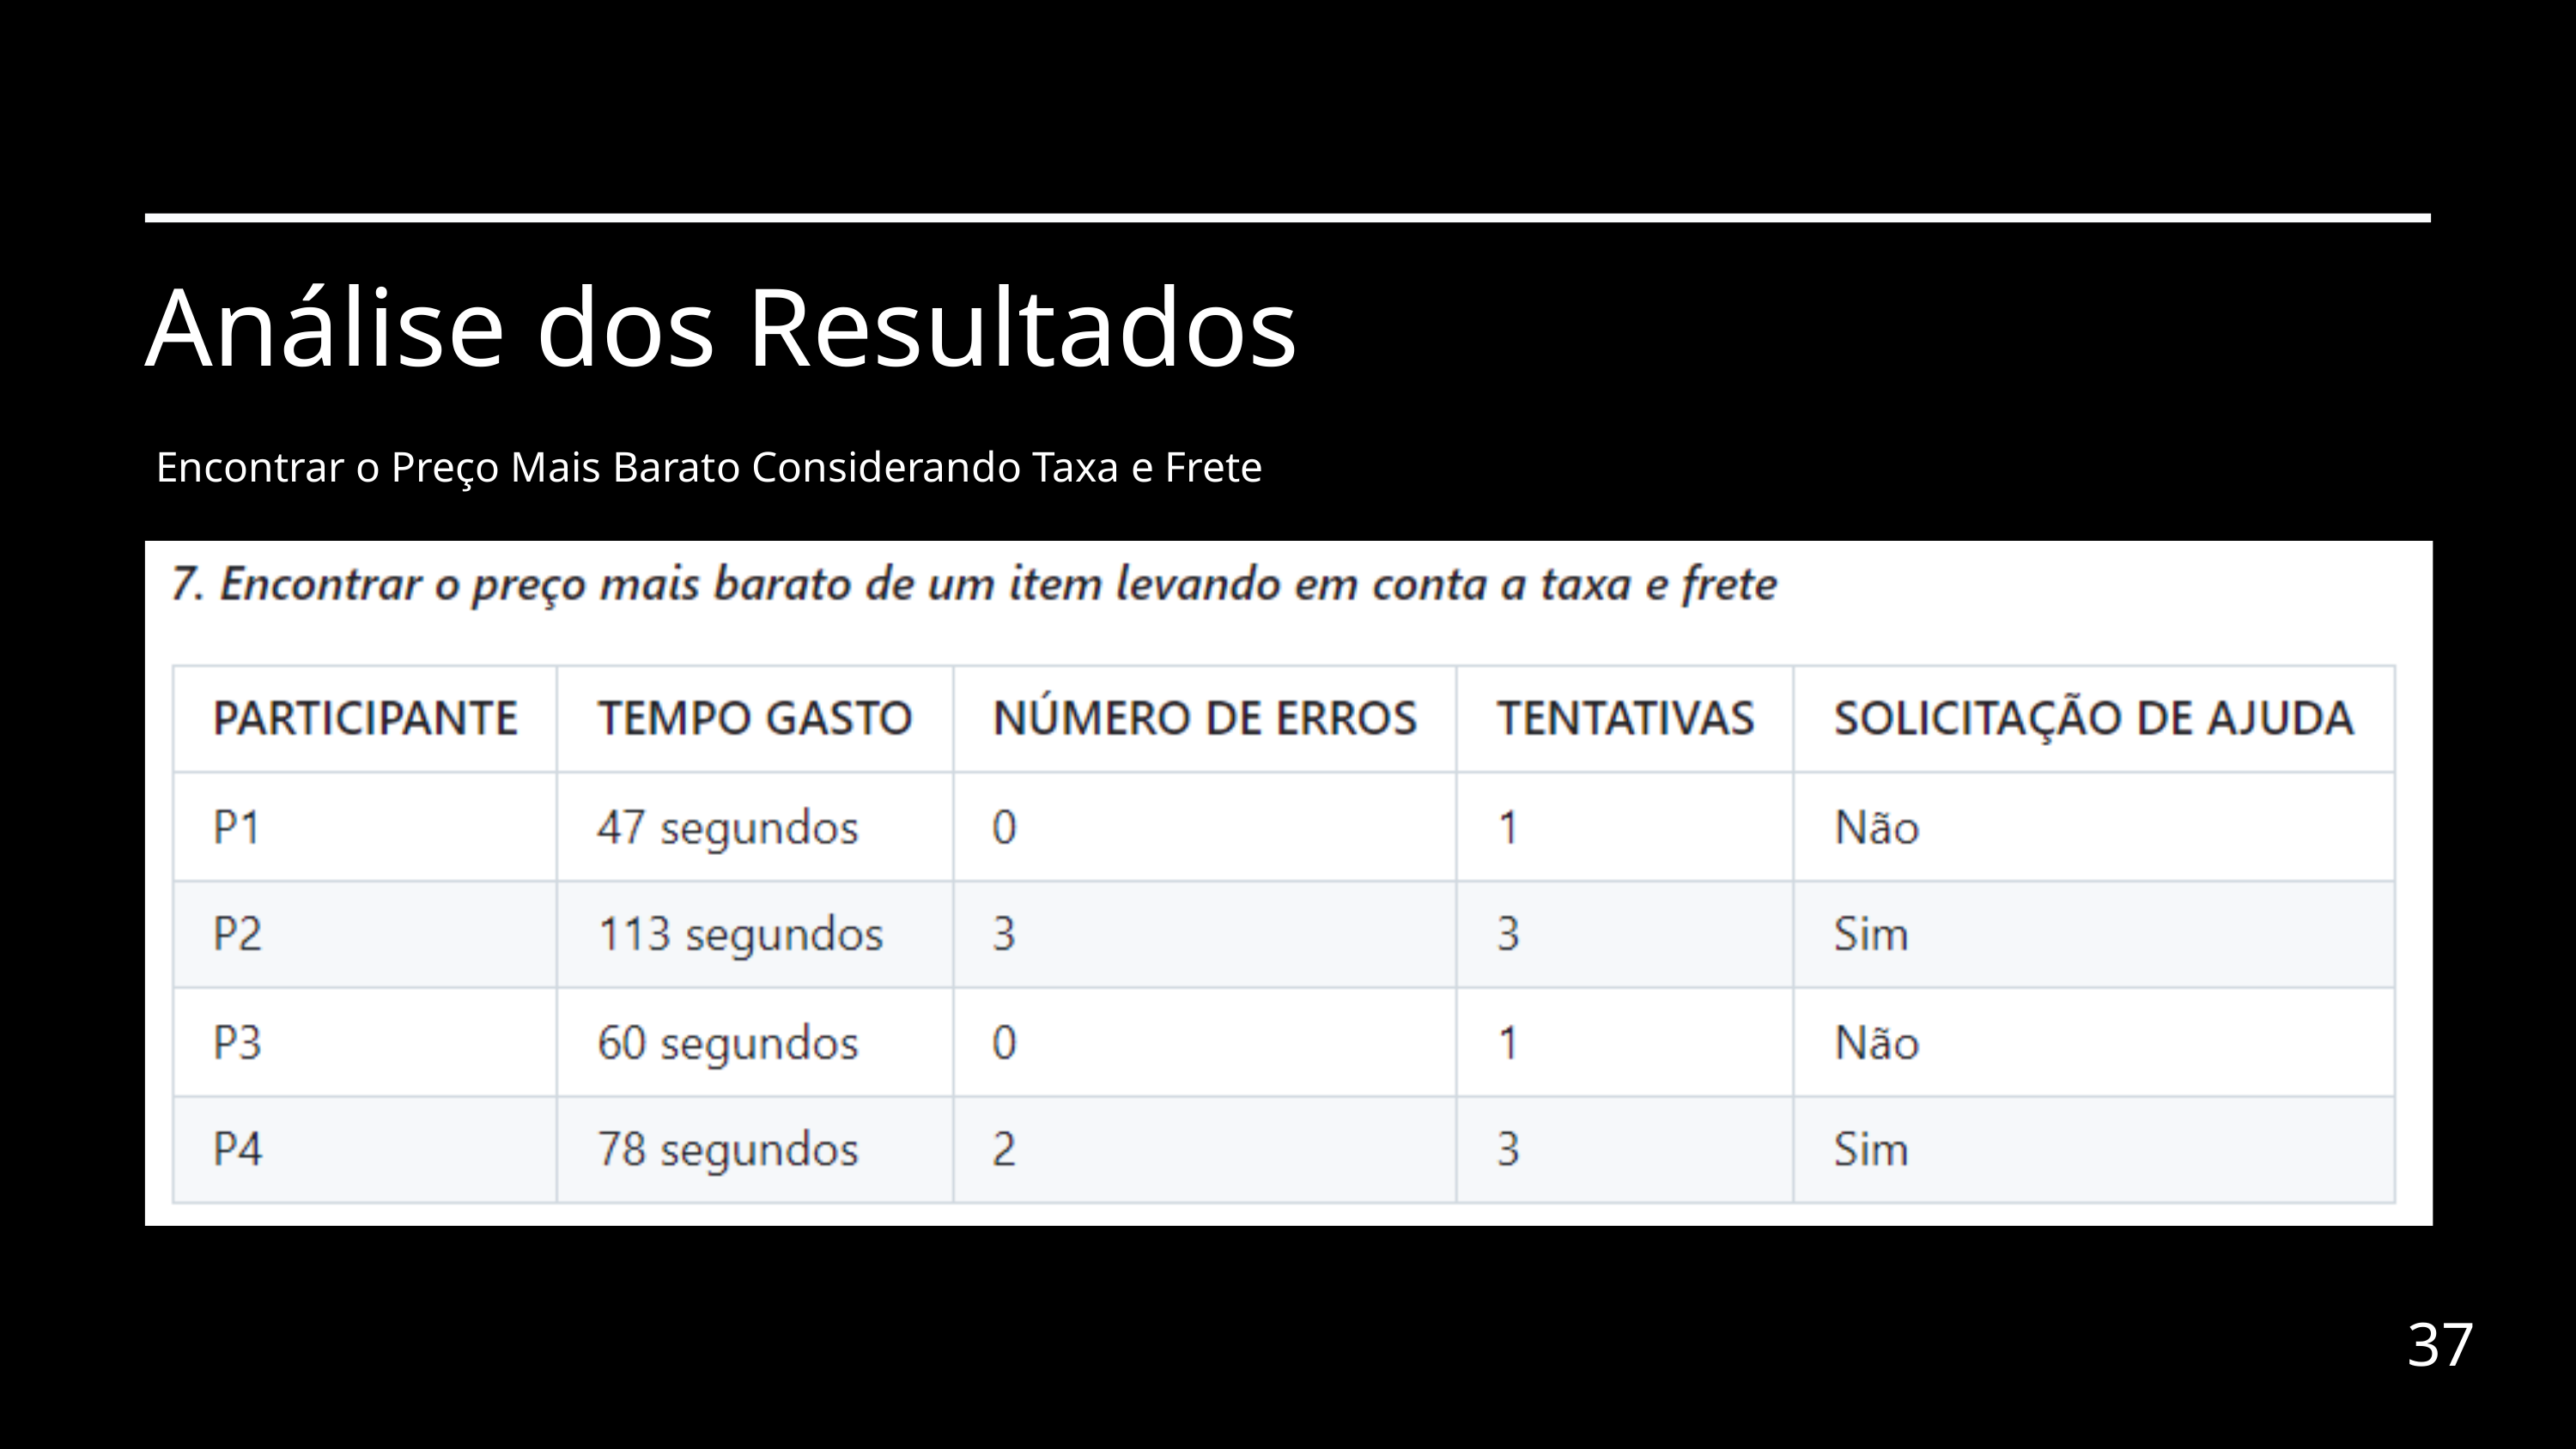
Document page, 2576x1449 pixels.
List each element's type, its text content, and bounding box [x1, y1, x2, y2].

text_box [144, 541, 2433, 1226]
text_box Encontrar o Preço Mais Barato Considerando Taxa e Frete [144, 432, 1285, 490]
text_box Análise dos Resultados [144, 251, 2122, 387]
text_box 37 [2407, 1294, 2476, 1379]
text_box [144, 213, 2432, 223]
